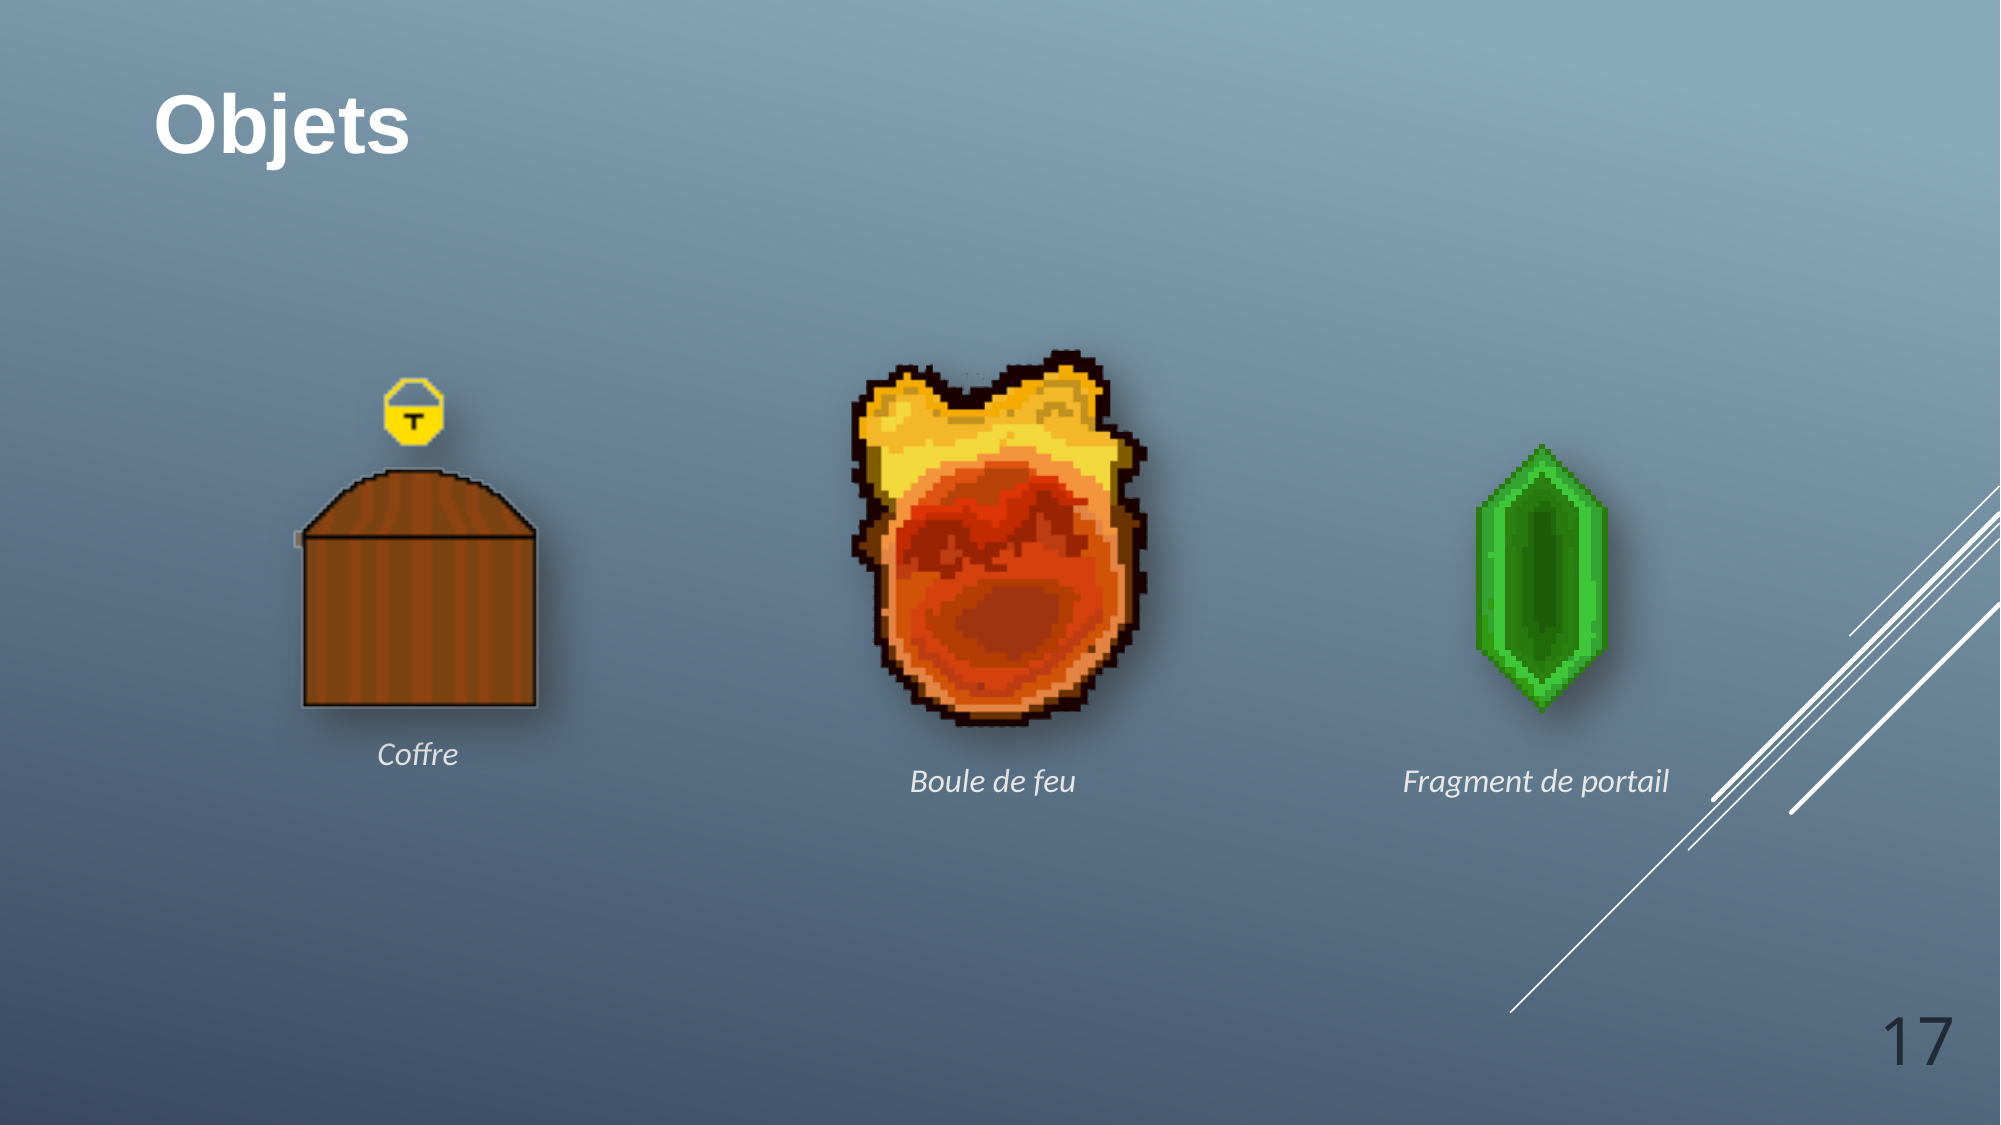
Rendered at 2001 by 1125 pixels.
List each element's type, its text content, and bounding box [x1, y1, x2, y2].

title Objets [114, 0, 1515, 245]
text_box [287, 372, 557, 781]
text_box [1387, 425, 1695, 808]
slide_number 17 [1783, 987, 1971, 1098]
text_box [817, 318, 1197, 808]
